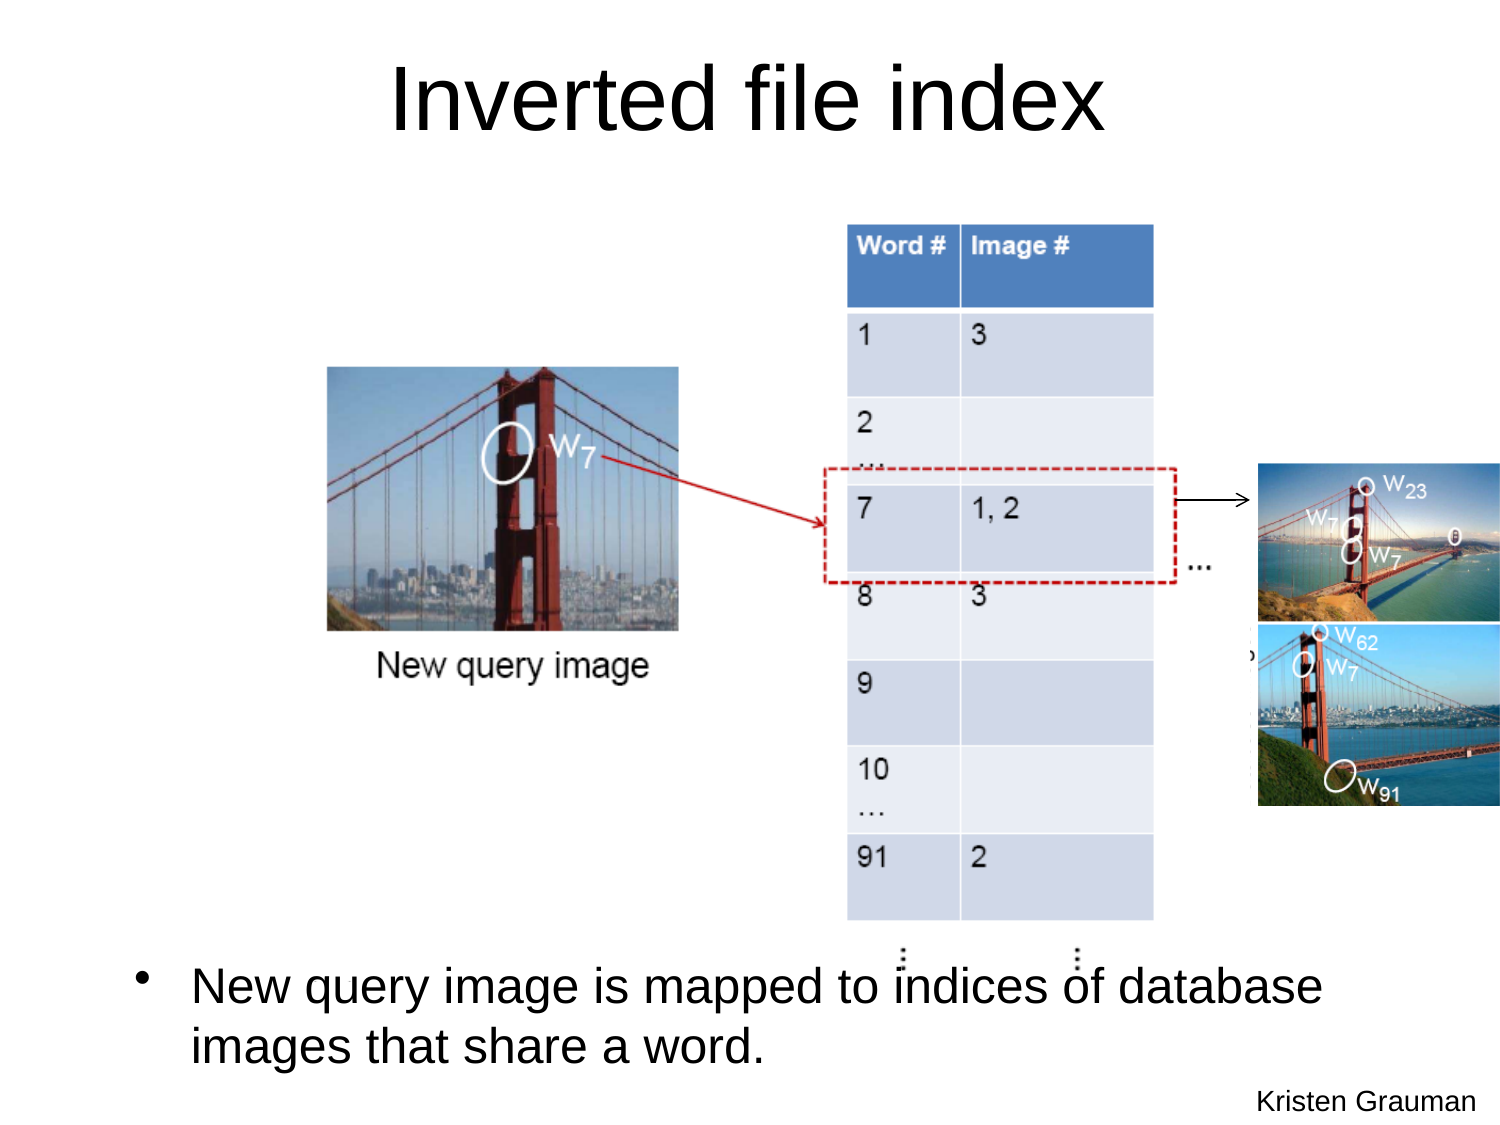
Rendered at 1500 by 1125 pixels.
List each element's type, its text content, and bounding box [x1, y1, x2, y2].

picture [1249, 449, 1500, 806]
text_box New query image is mapped to indices of database images that share a word. [119, 946, 1385, 1125]
text_box Kristen Grauman [1241, 1074, 1500, 1125]
text_box Inverted file index [73, 0, 1424, 188]
picture [312, 214, 1224, 982]
